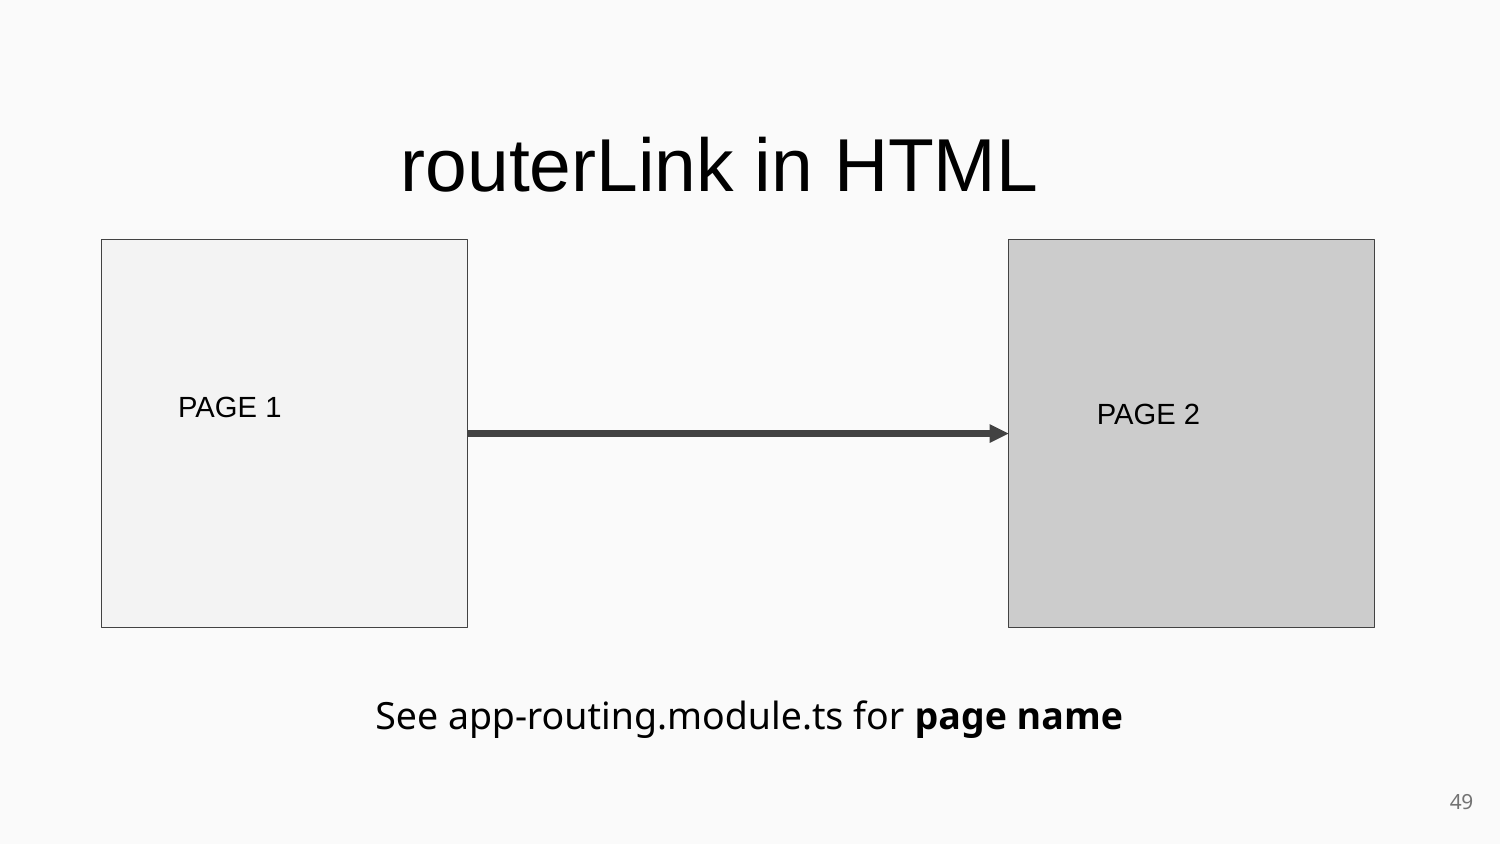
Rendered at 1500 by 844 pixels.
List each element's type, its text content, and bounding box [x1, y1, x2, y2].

text_box PAGE 1 [163, 373, 405, 480]
text_box [101, 239, 468, 628]
text_box [1008, 239, 1375, 628]
text_box routerLink in HTML [260, 101, 1179, 240]
text_box See app-routing.module.ts for page name [360, 677, 1235, 780]
slide_number 49 [1398, 770, 1489, 835]
text_box PAGE 2 [1081, 380, 1323, 487]
